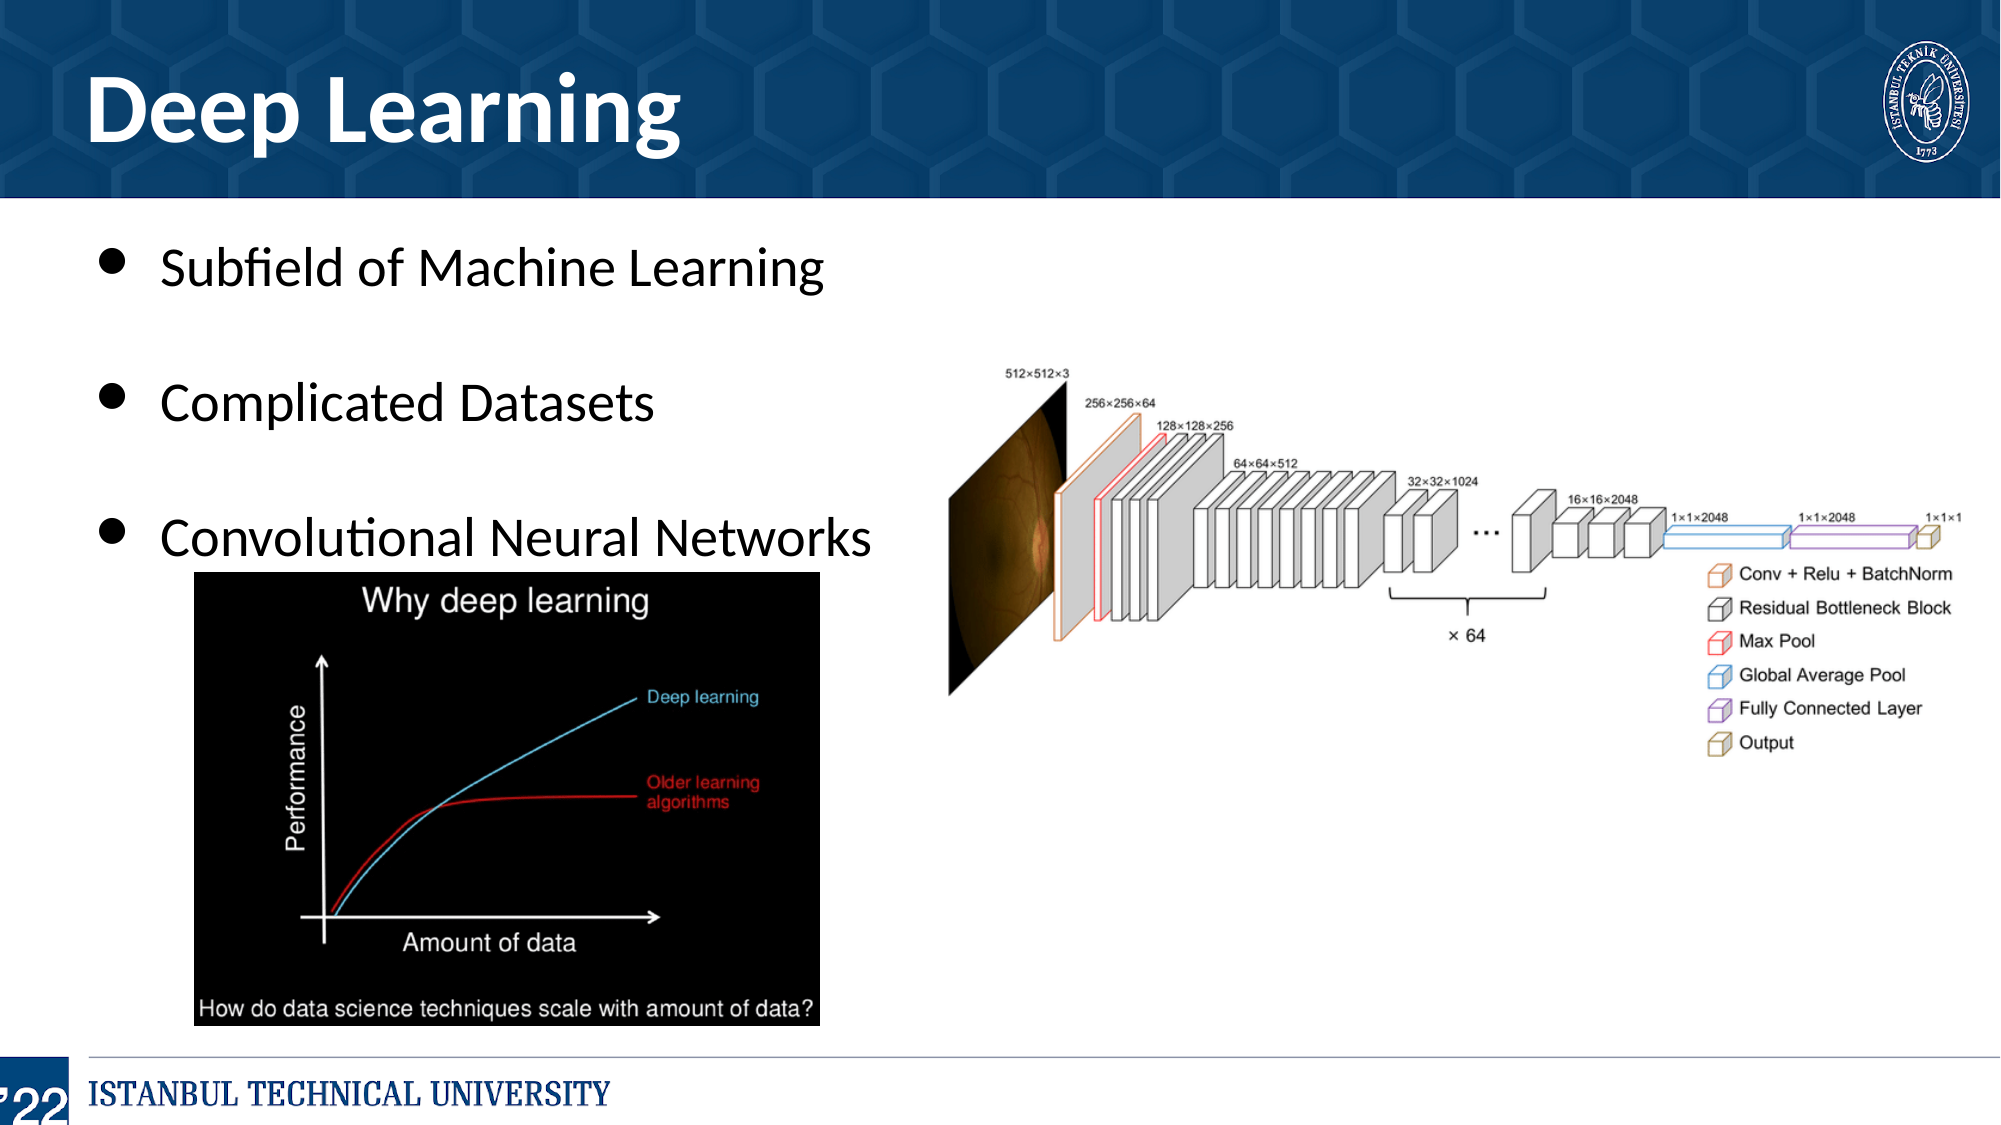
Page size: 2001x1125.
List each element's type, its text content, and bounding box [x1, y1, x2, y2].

text_box Deep Learning [70, 45, 1848, 172]
text_box Subfield of Machine Learning Complicated Datasets Convolutional Neural Networks [70, 222, 1884, 980]
picture [0, 0, 2001, 1125]
